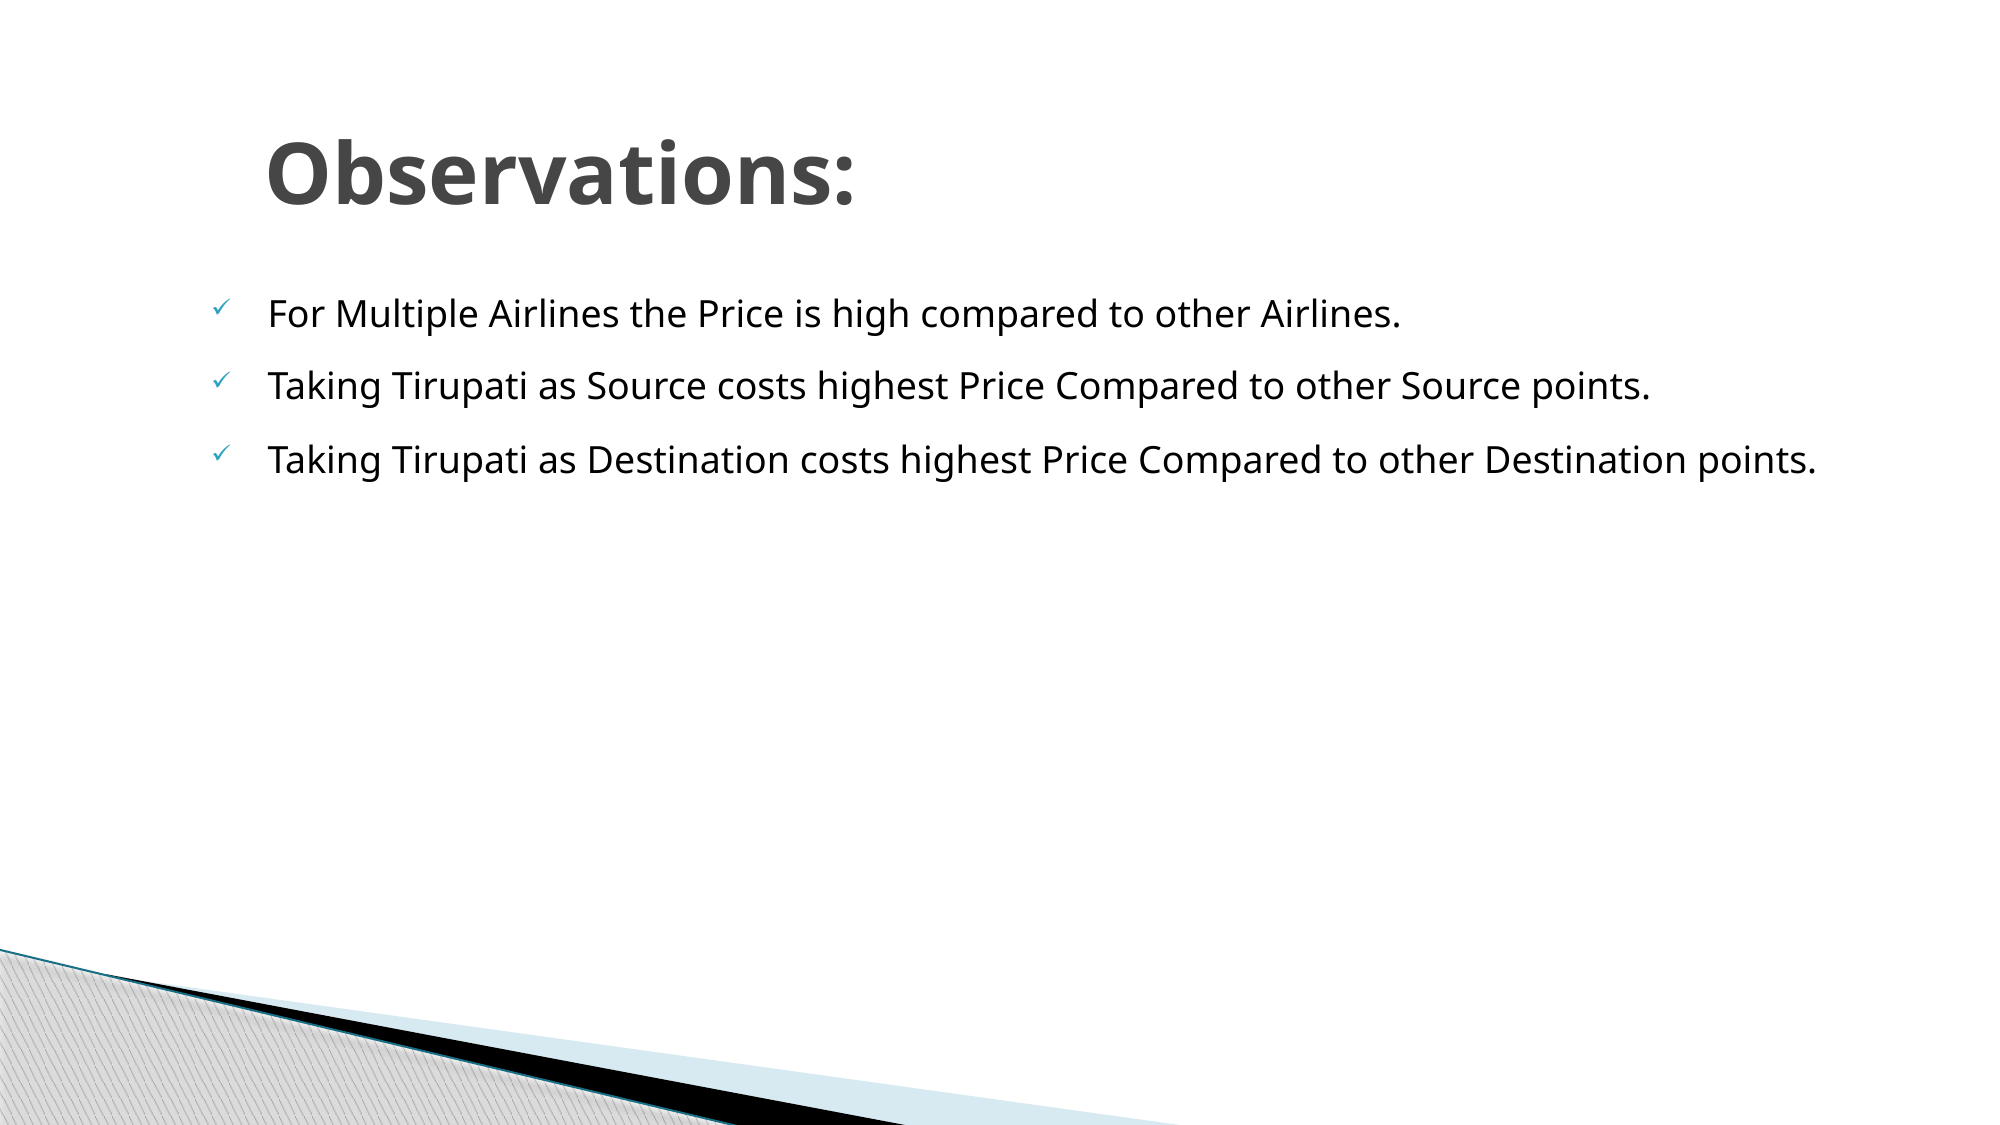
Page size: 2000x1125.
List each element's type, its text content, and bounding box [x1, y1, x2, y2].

list For Multiple Airlines the Price is high compared to other Airlines. Taking Tirupati as Source costs highest Price Compared to other Source points. Taking Tirupati as Destination costs highest Price Compared to other Destination points. [196, 278, 1957, 1125]
title Observations: [249, 62, 1863, 279]
